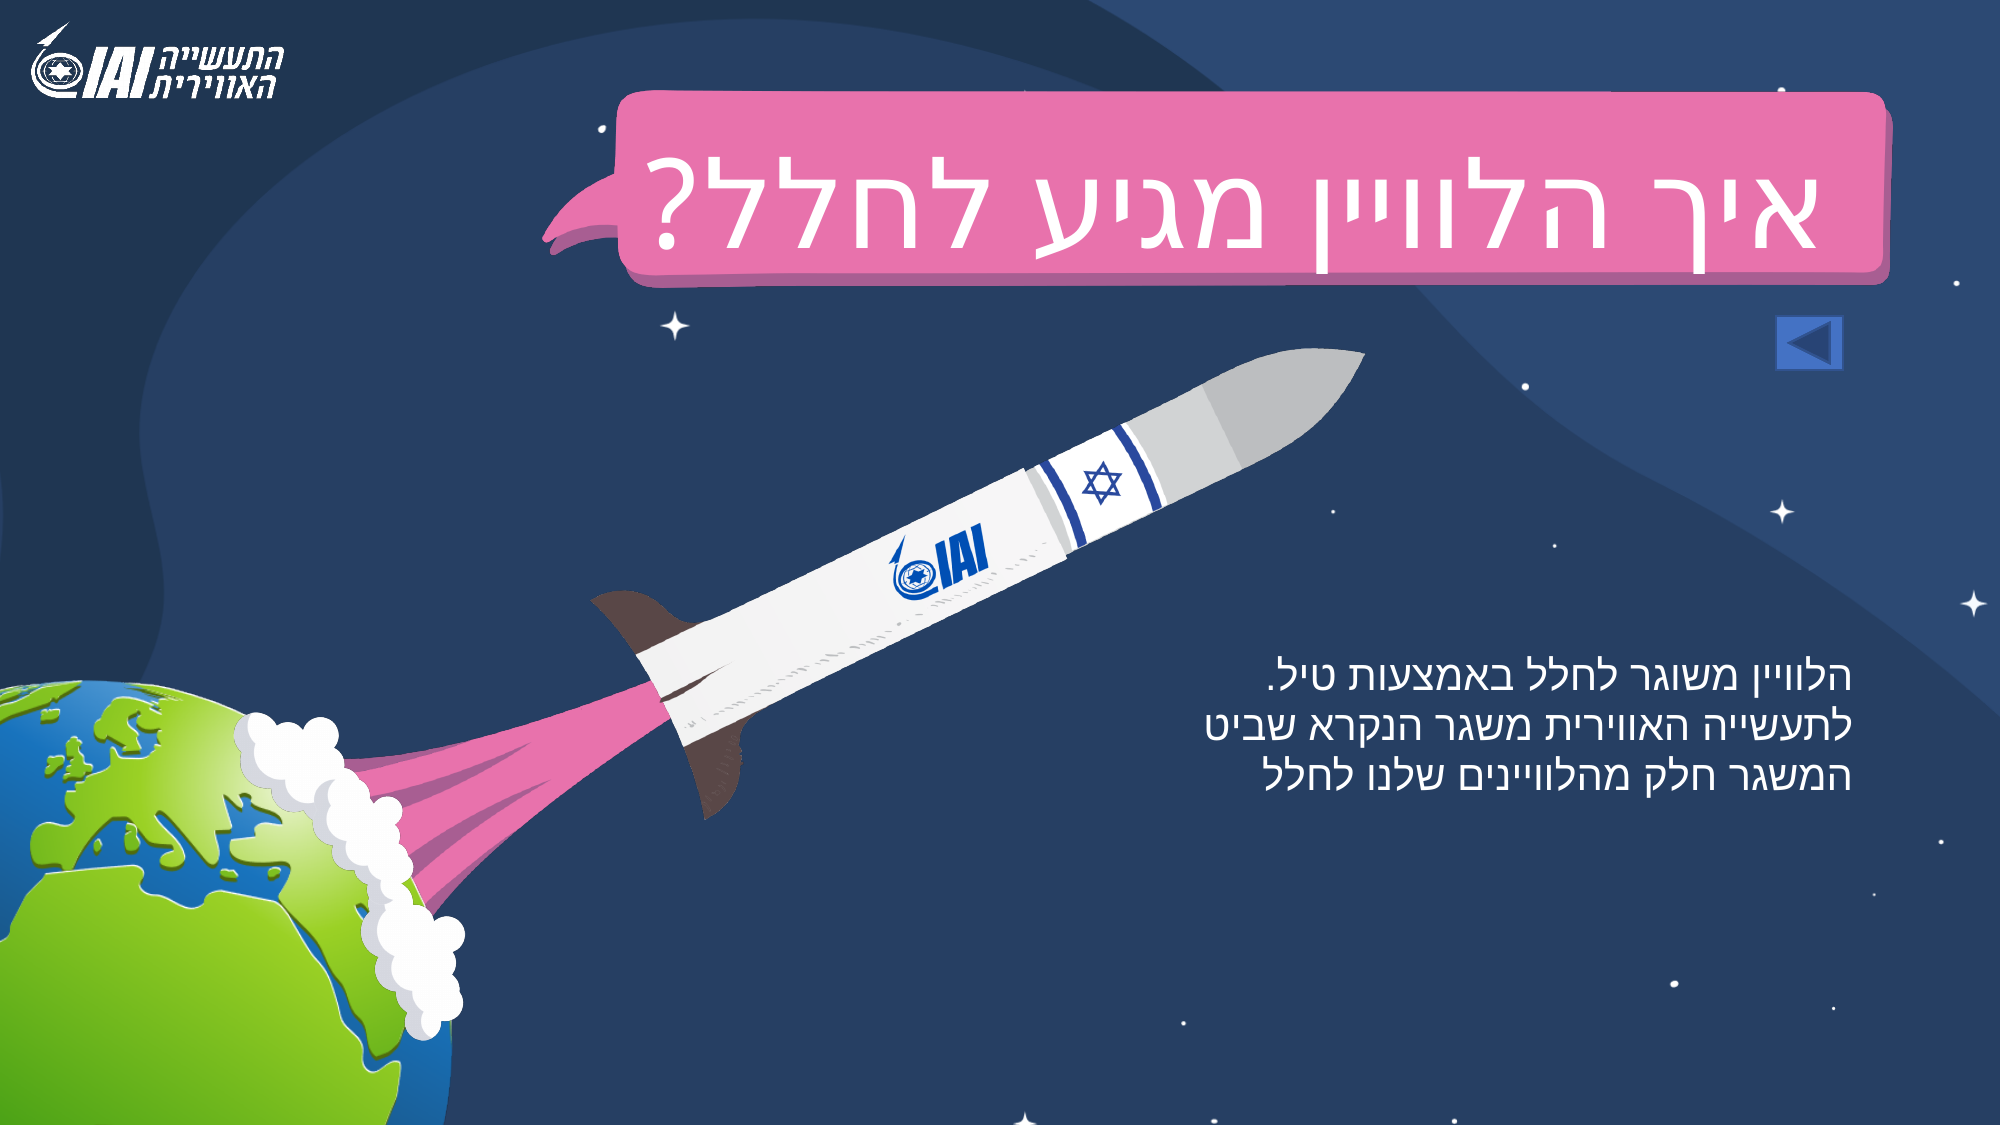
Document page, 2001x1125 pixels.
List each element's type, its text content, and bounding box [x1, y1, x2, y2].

text_box [1775, 315, 1844, 370]
picture [0, 0, 2000, 1125]
text_box הלוויין משוגר לחלל באמצעות טיל. לתעשייה האווירית משגר הנקרא שביט המשגר חלק מהלוויינים שלנו לחלל [1148, 640, 1869, 856]
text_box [541, 90, 1893, 288]
